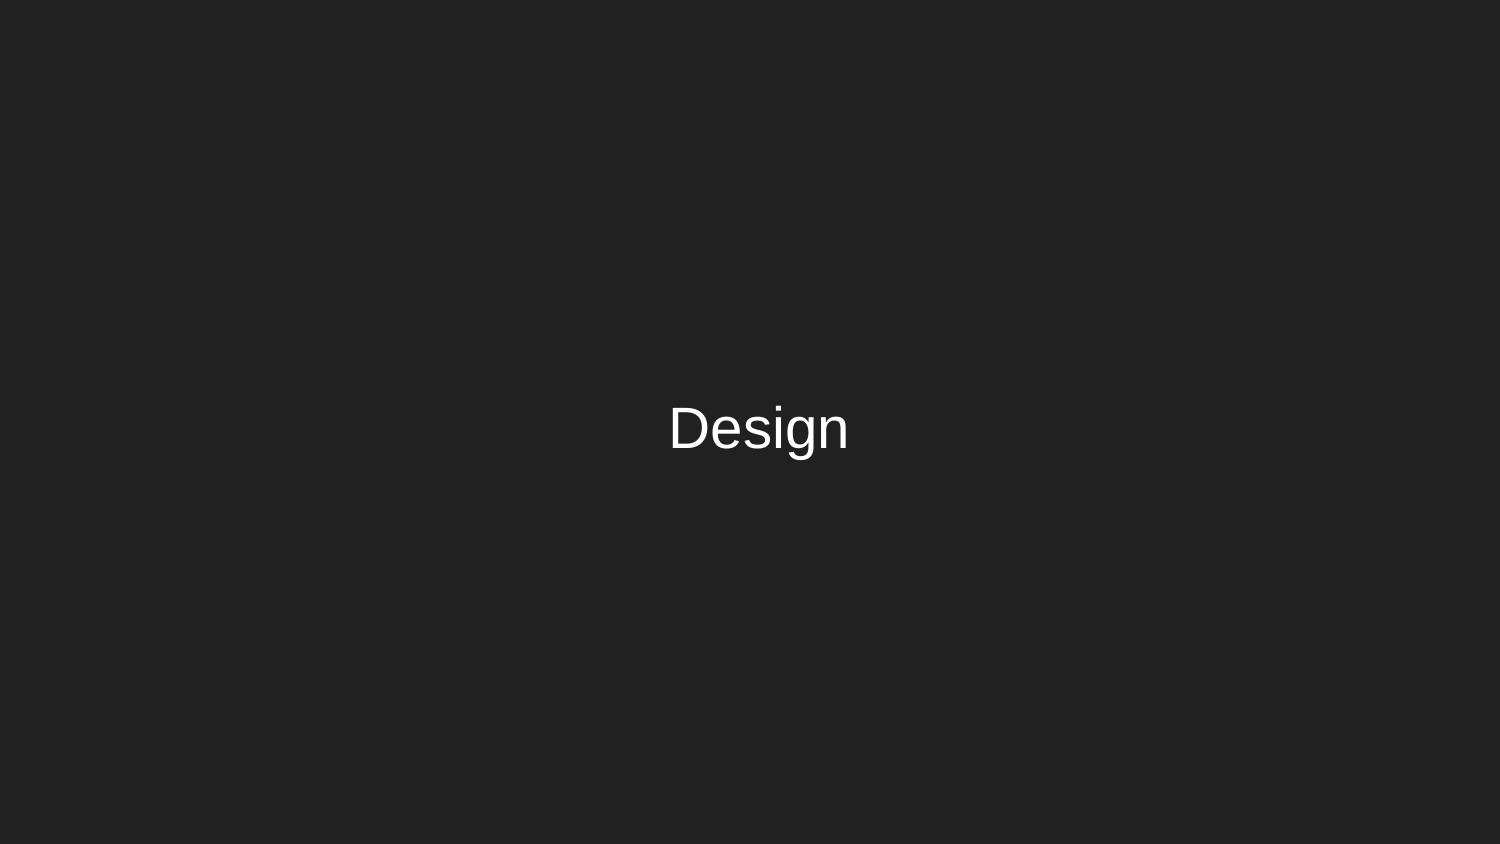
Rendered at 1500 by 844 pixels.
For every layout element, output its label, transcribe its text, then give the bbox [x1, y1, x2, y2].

title Design [60, 374, 1459, 469]
